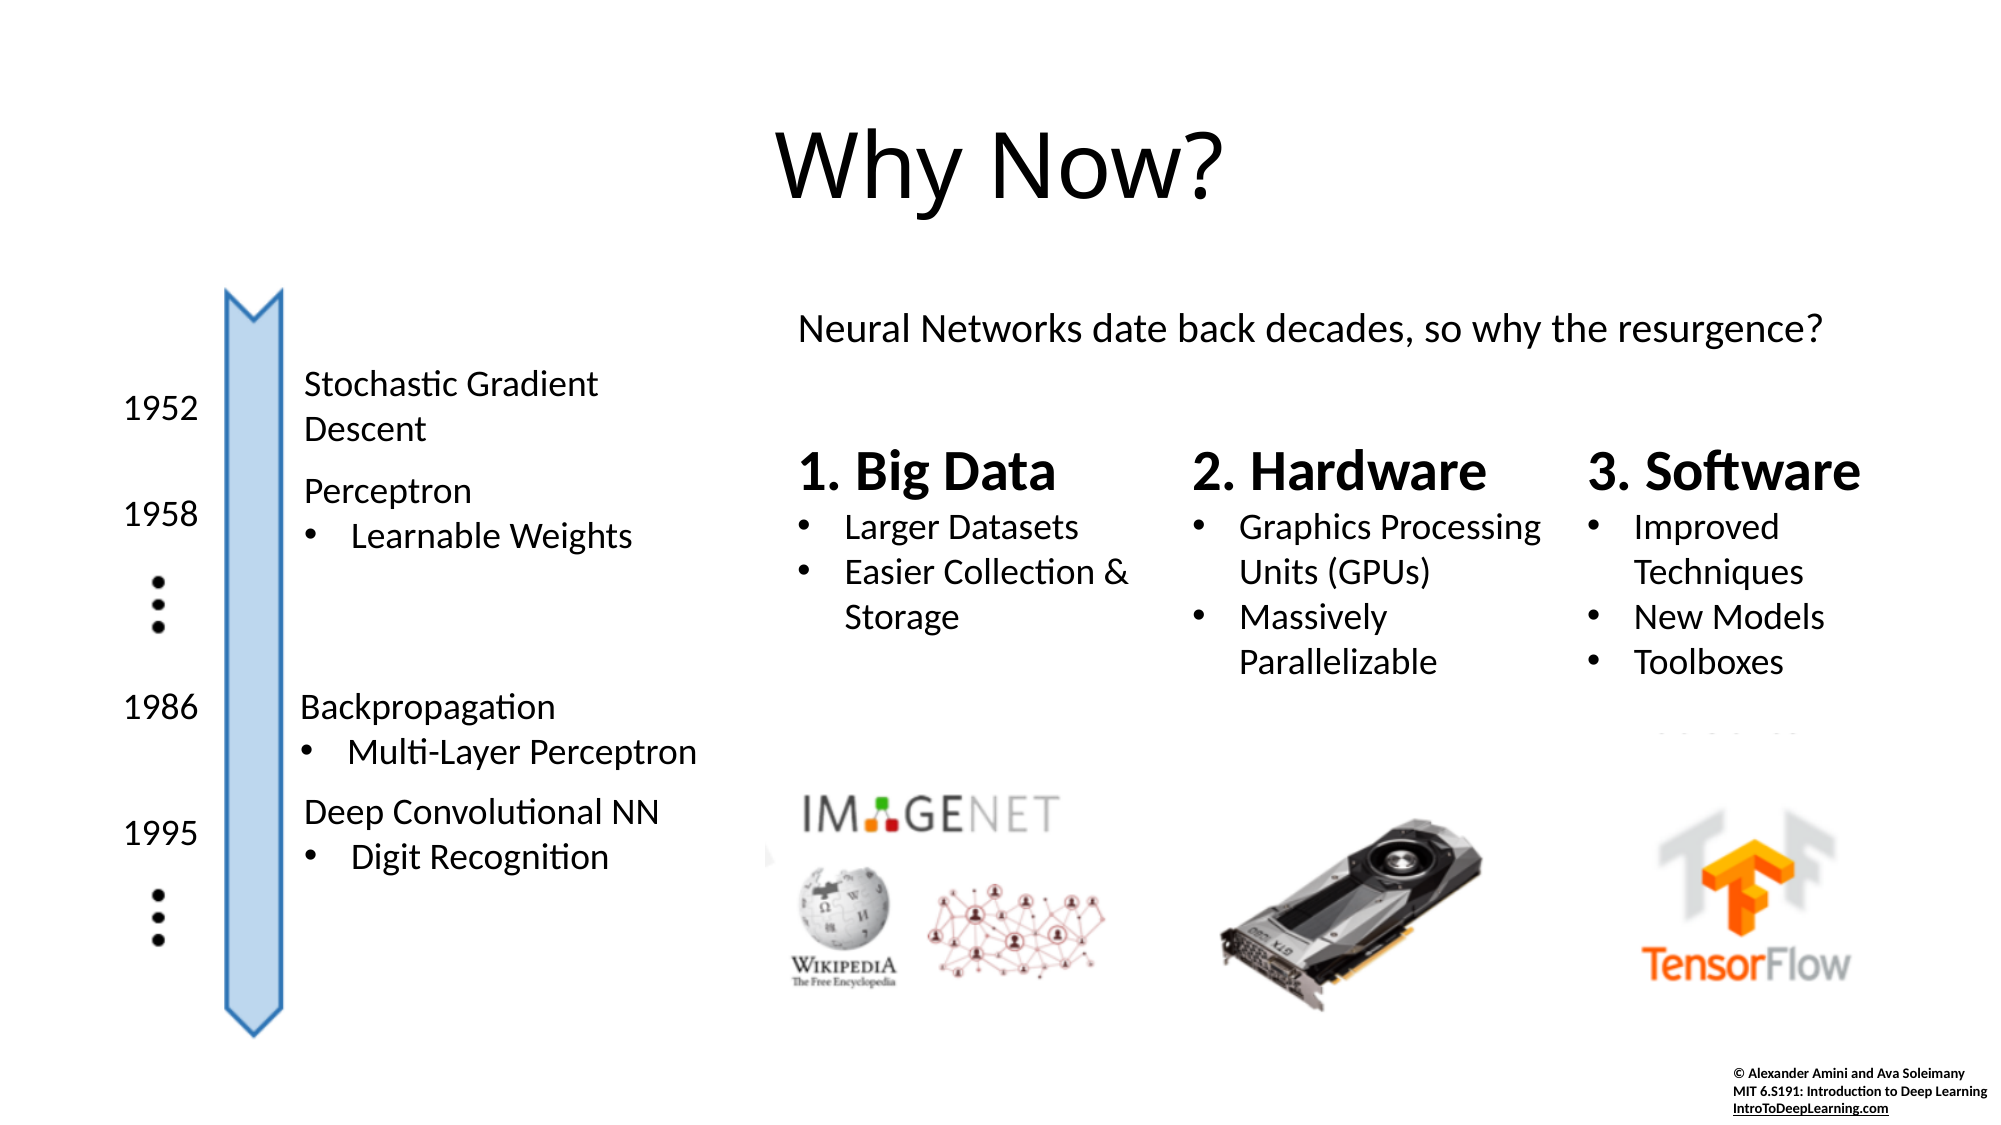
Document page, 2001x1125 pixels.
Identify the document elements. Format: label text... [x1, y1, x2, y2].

text_box Stochastic Gradient Descent [290, 351, 657, 457]
text_box Backpropagation Multi-Layer Perceptron [290, 674, 750, 779]
text_box Deep Convolutional NN Digit Recognition [290, 779, 765, 885]
picture [140, 555, 174, 647]
title Why Now? [137, 59, 1863, 278]
text_box Perceptron Learnable Weights [290, 458, 685, 564]
text_box 3. Software Improved Techniques New Models Toolboxes [1572, 425, 1967, 690]
text_box 1952 [107, 375, 215, 436]
text_box 1. Big Data Larger Datasets Easier Collection & Storage [782, 425, 1177, 645]
list Neural Networks date back decades, so why the resurgence? [782, 299, 1863, 368]
picture [1582, 733, 1933, 1042]
text_box 1986 [107, 674, 215, 735]
picture [215, 222, 290, 1053]
text_box 1995 [107, 800, 215, 861]
picture [765, 779, 1148, 1053]
picture [1191, 802, 1520, 1053]
text_box 1958 [107, 481, 215, 541]
picture [140, 867, 174, 960]
text_box 2. Hardware Graphics Processing Units (GPUs) Massively Parallelizable [1177, 425, 1572, 690]
